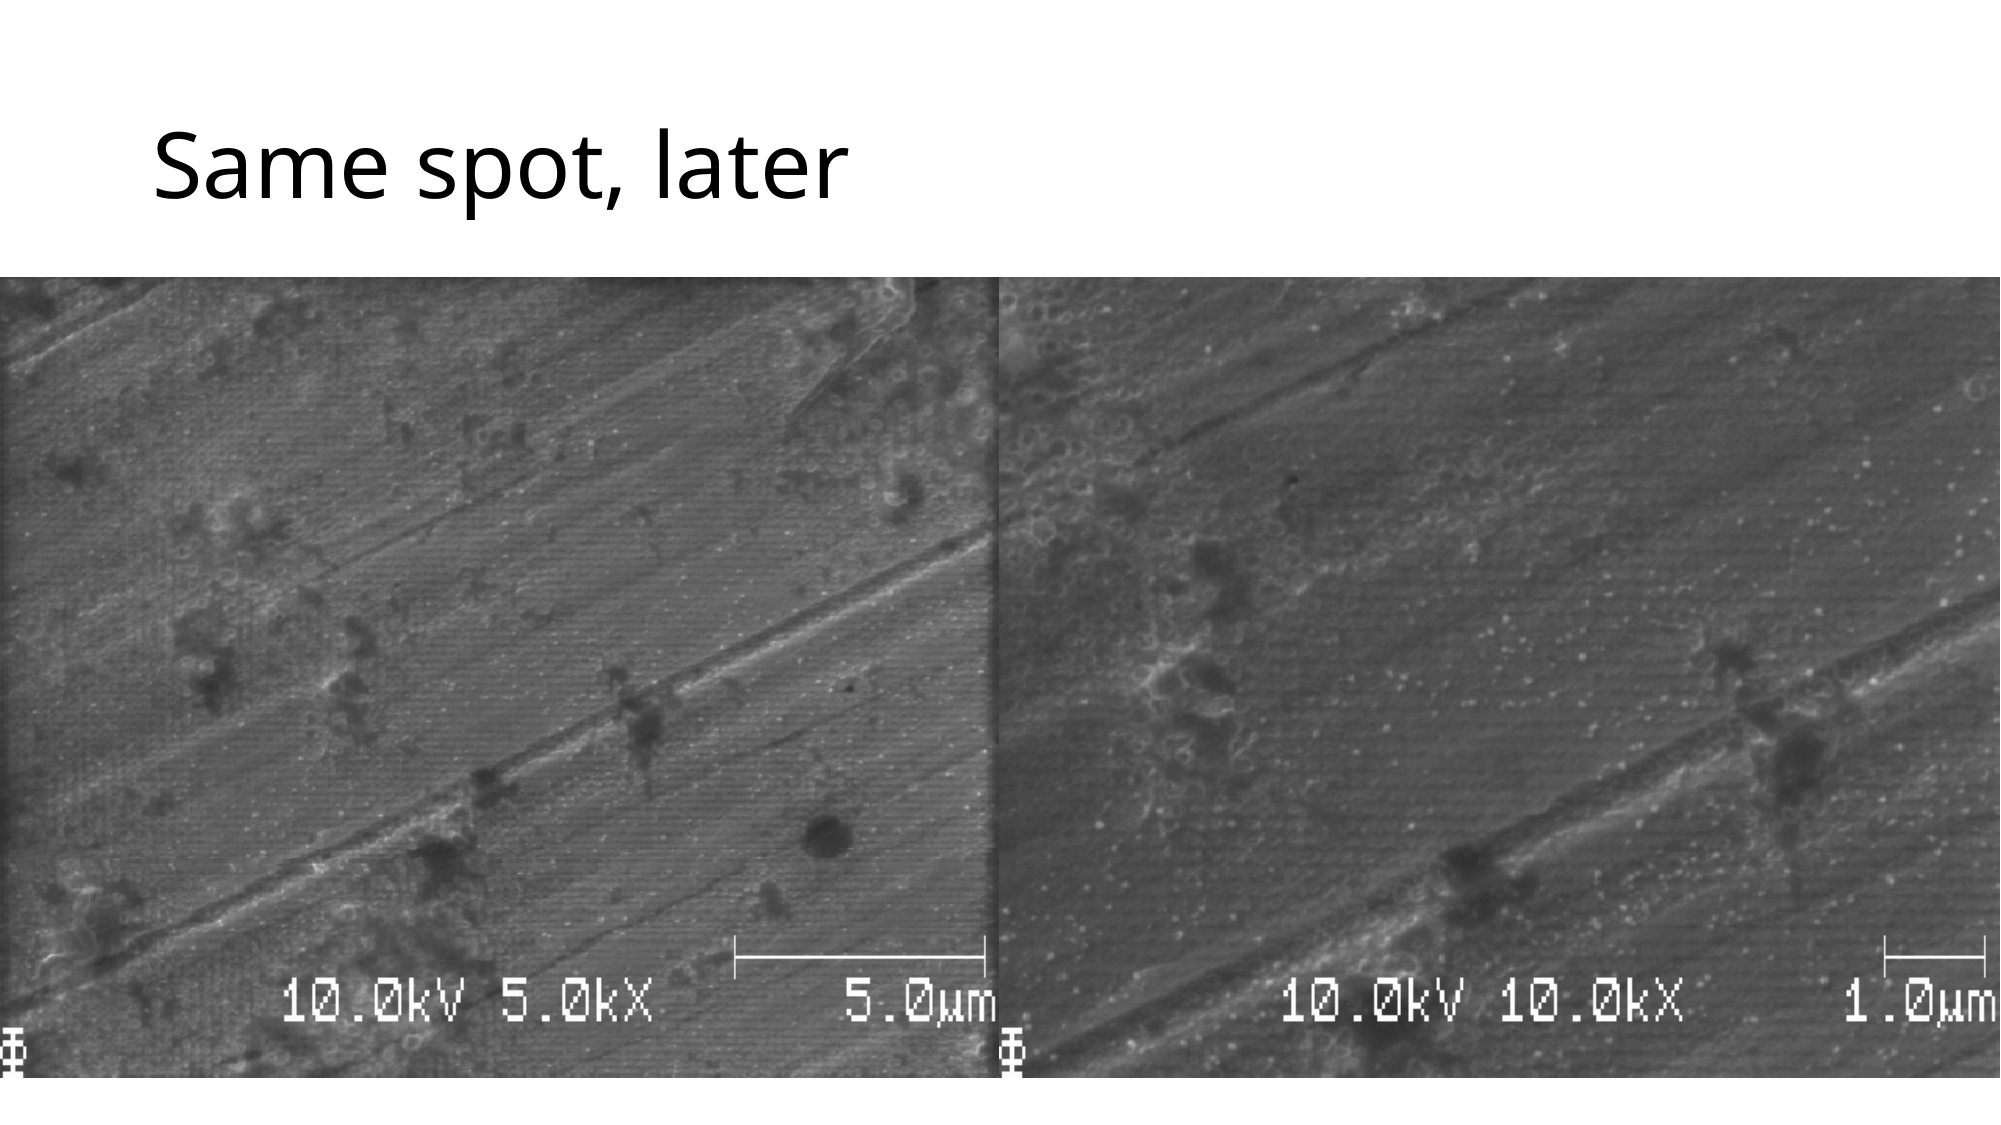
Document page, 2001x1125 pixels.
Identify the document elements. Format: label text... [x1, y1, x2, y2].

picture [0, 277, 2000, 1078]
title Same spot, later [137, 59, 1863, 277]
